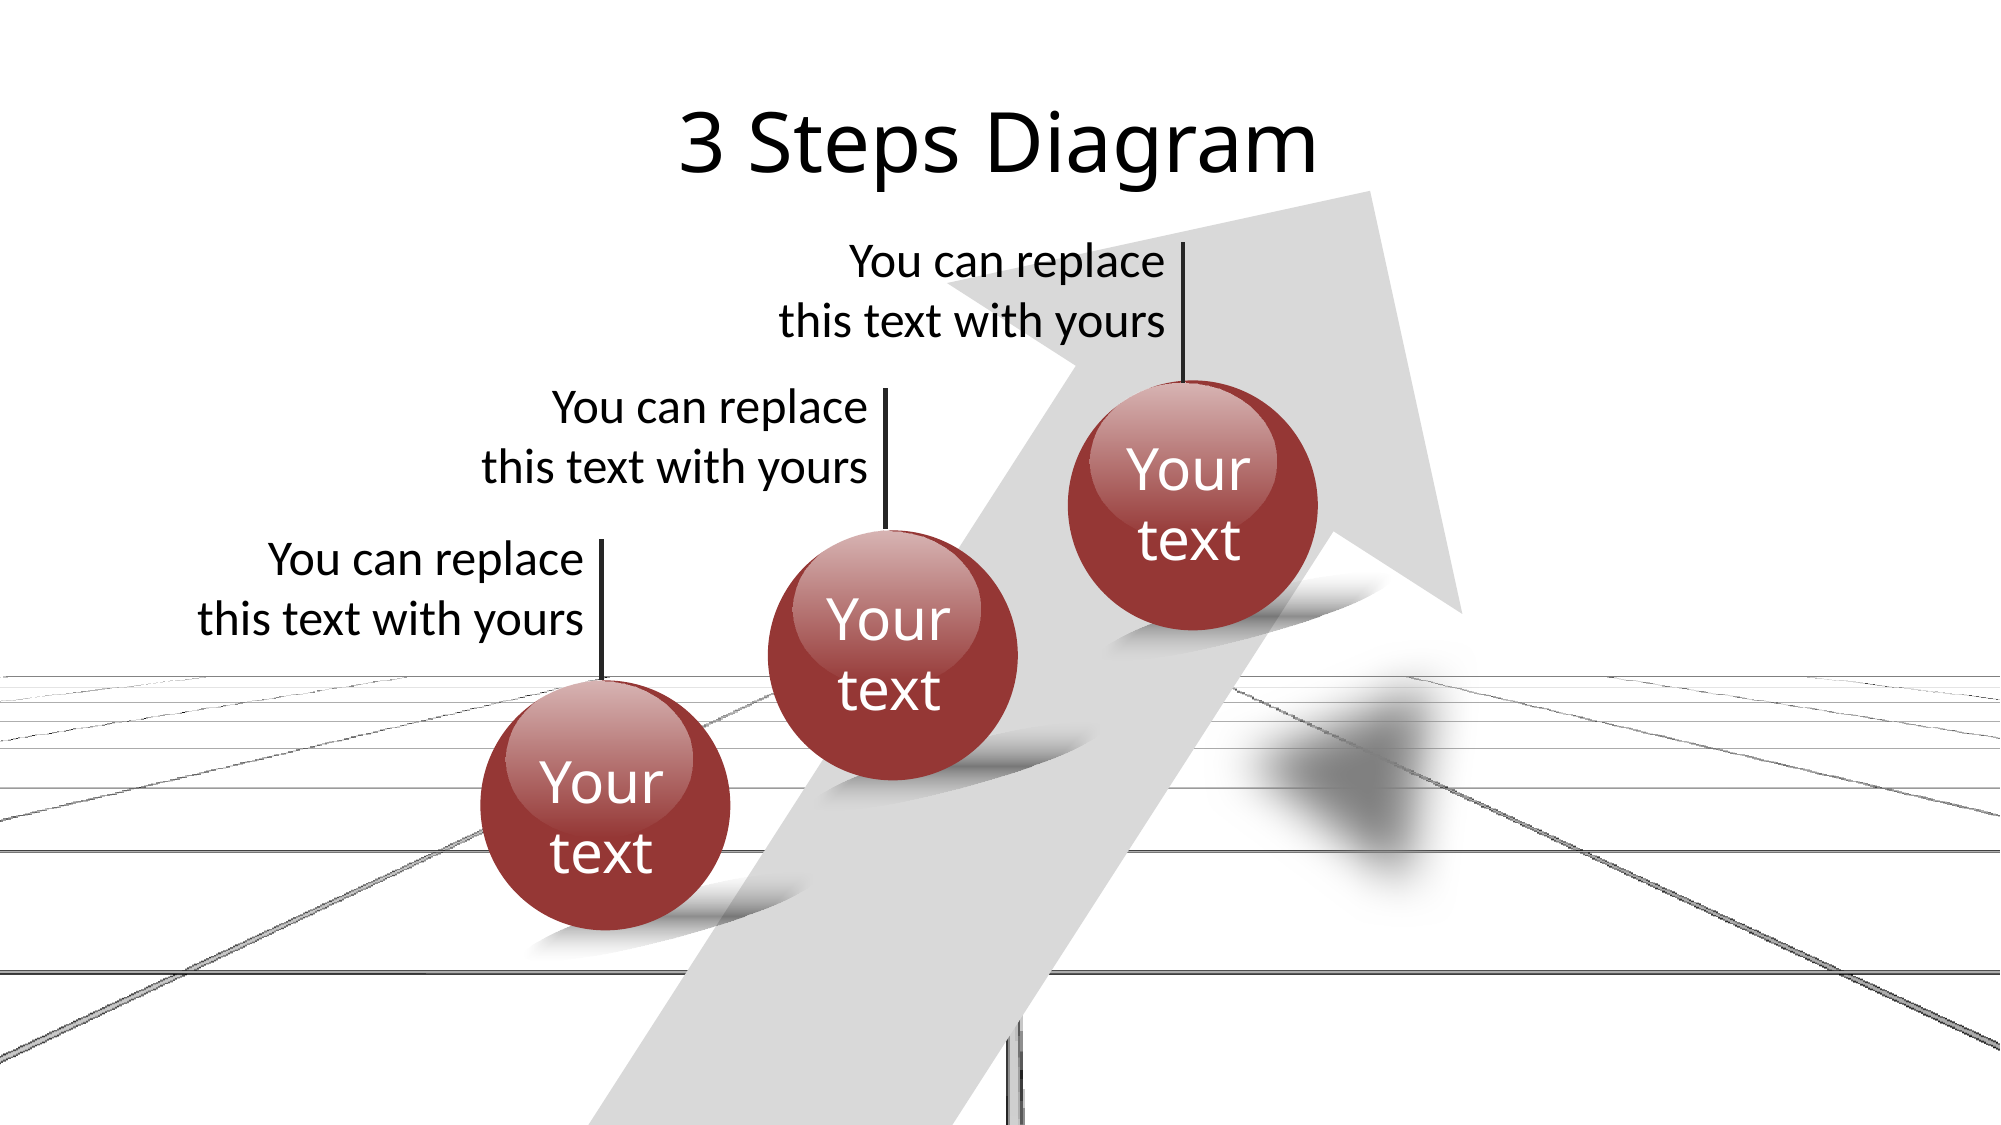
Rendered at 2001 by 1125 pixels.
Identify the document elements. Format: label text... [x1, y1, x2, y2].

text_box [453, 366, 886, 530]
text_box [169, 517, 602, 681]
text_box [347, 399, 1652, 1026]
picture [0, 674, 2000, 1125]
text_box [767, 530, 1109, 789]
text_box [480, 680, 822, 939]
title 3 Steps Diagram [99, 45, 1900, 233]
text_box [750, 219, 1184, 383]
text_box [1067, 380, 1397, 639]
